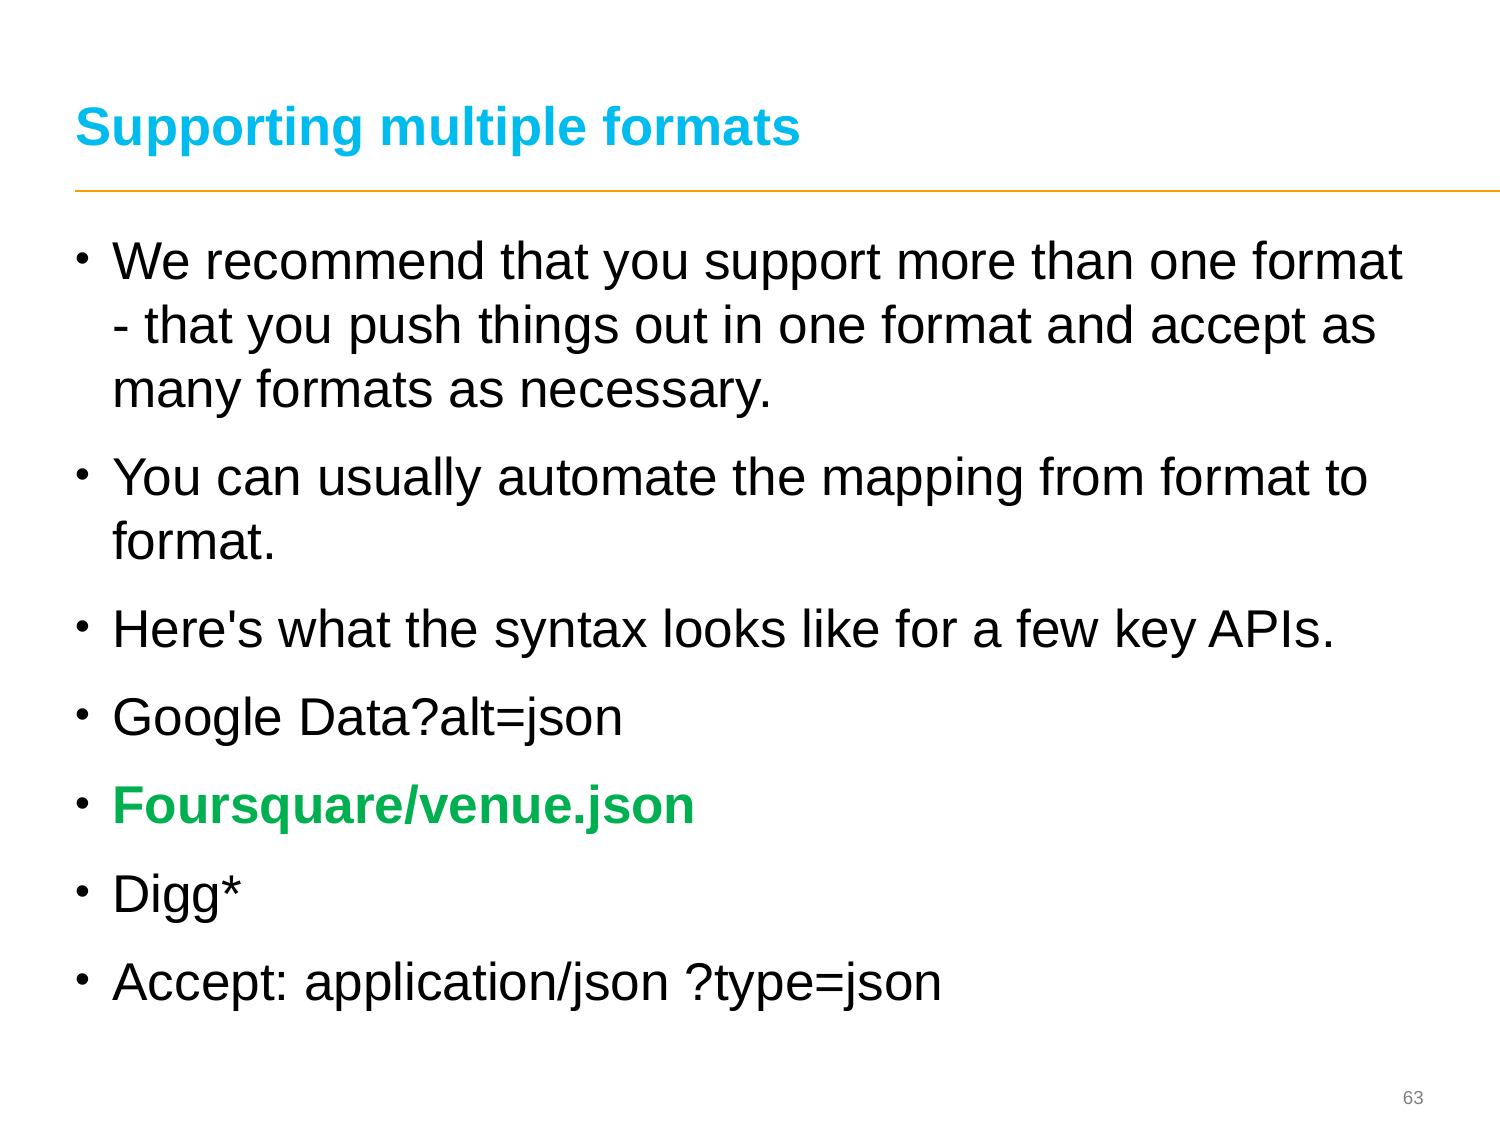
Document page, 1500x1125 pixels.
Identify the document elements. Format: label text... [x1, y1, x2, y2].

list We recommend that you support more than one format - that you push things out in one format and accept as many formats as necessary. You can usually automate the mapping from format to format. Here's what the syntax looks like for a few key APIs. Google Data?alt=json Foursquare/venue.json Digg* Accept: application/json ?type=json [75, 226, 1425, 1018]
title Supporting multiple formats [75, 27, 1422, 157]
